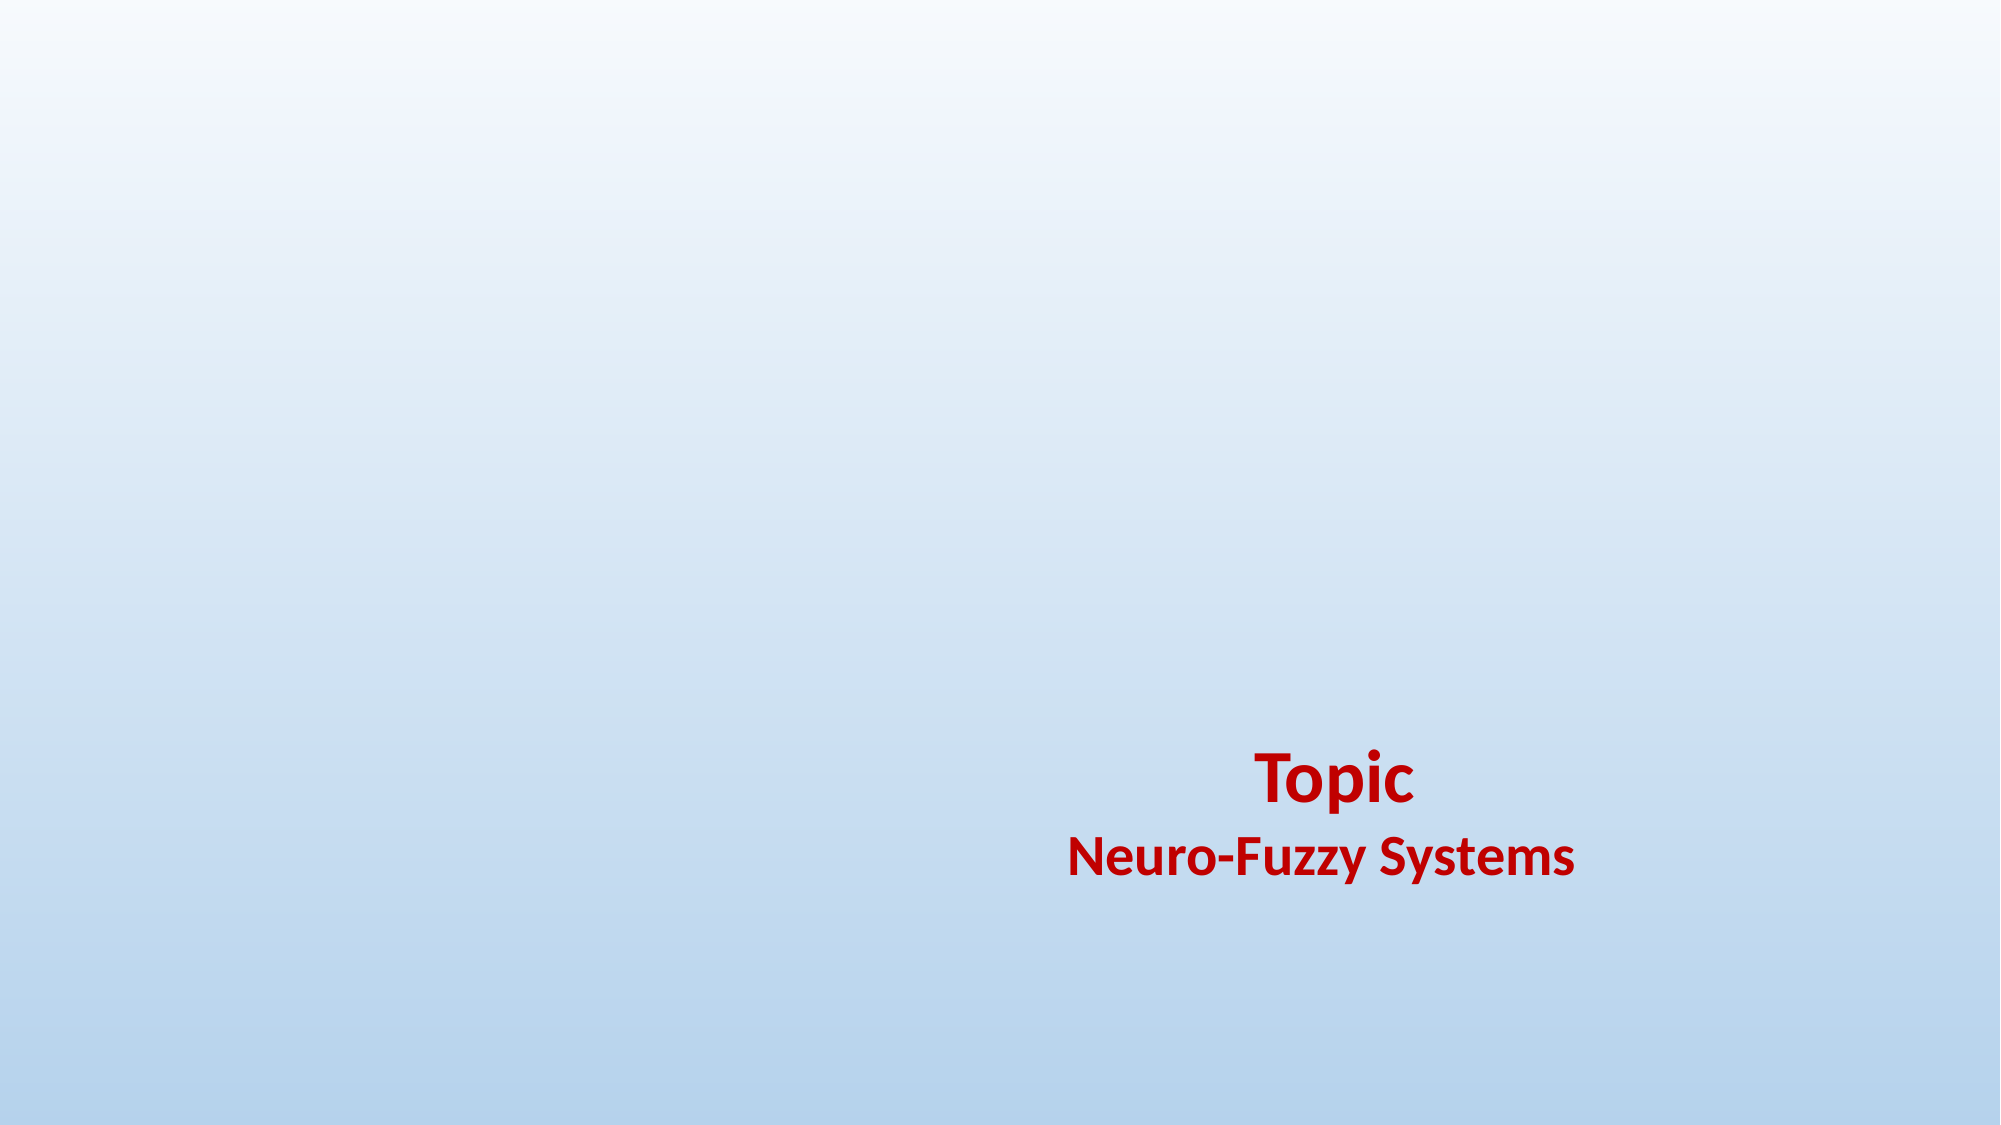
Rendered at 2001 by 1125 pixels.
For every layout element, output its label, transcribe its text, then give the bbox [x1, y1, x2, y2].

text_box Topic Neuro-Fuzzy Systems [700, 719, 1970, 895]
